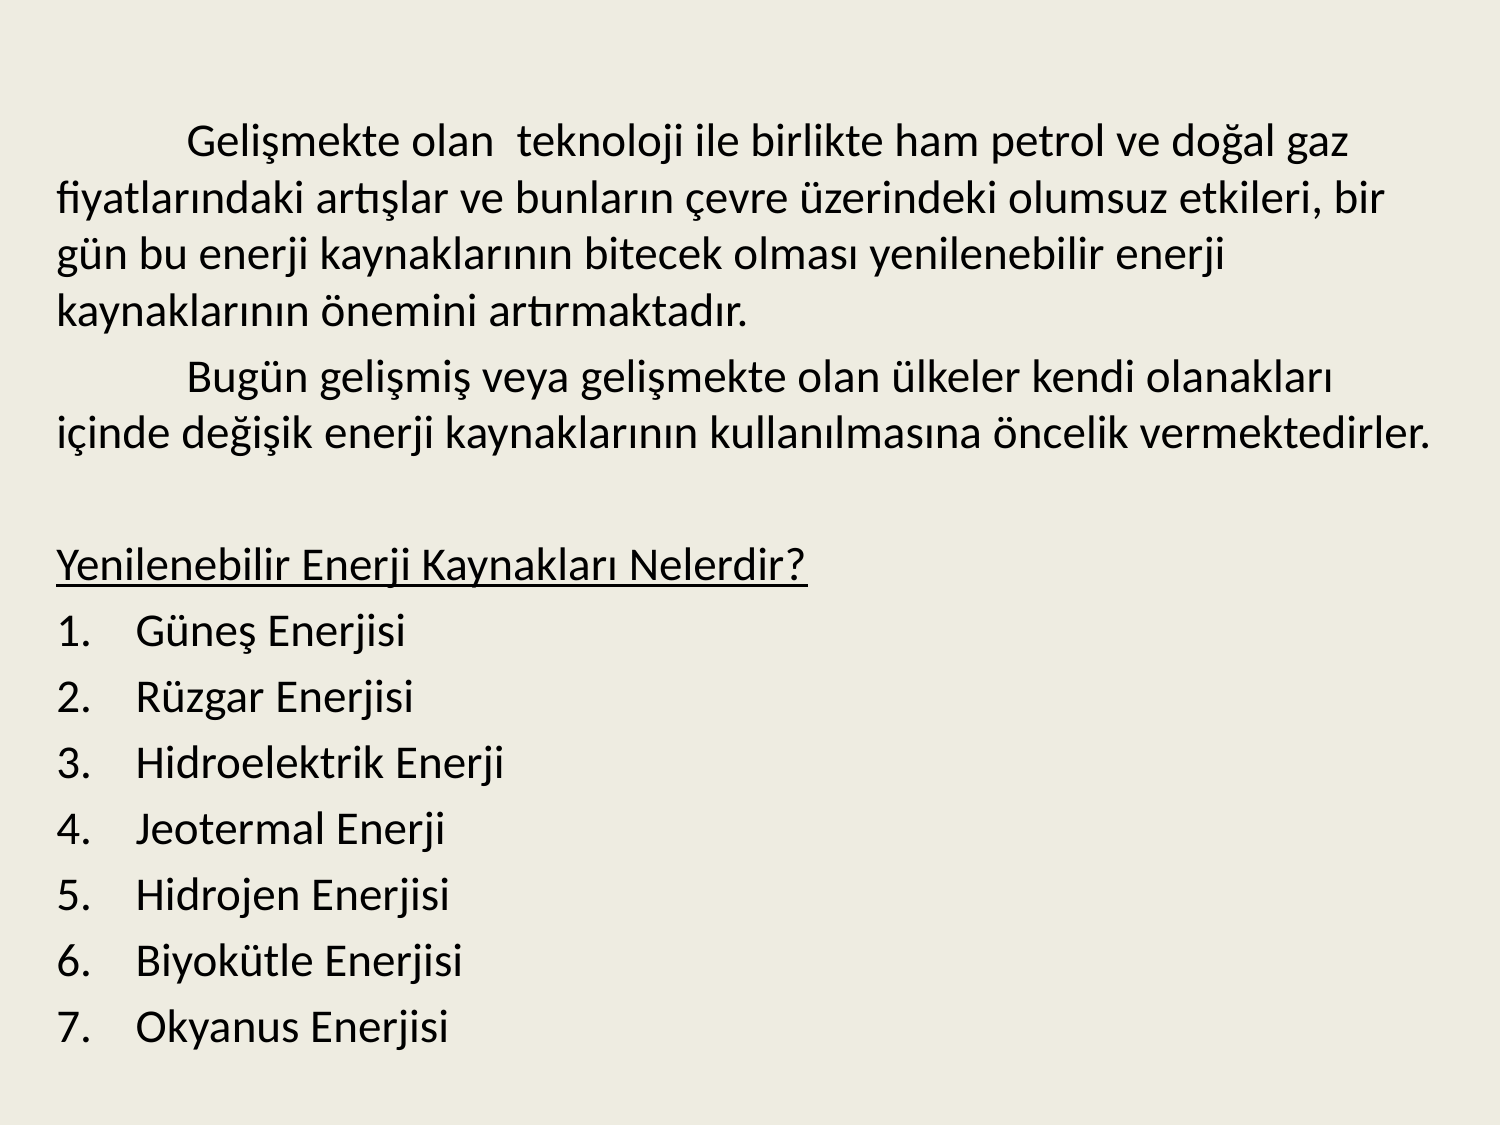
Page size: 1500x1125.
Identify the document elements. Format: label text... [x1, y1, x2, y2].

list Gelişmekte olan teknoloji ile birlikte ham petrol ve doğal gaz fiyatlarındaki artışlar ve bunların çevre üzerindeki olumsuz etkileri, bir gün bu enerji kaynaklarının bitecek olması yenilenebilir enerji kaynaklarının önemini artırmaktadır. Bugün gelişmiş veya gelişmekte olan ülkeler kendi olanakları içinde değişik enerji kaynaklarının kullanılmasına öncelik vermektedirler. Yenilenebilir Enerji Kaynakları Nelerdir? Güneş Enerjisi Rüzgar Enerjisi Hidroelektrik Enerji Jeotermal Enerji Hidrojen Enerjisi Biyokütle Enerjisi Okyanus Enerjisi [41, 101, 1459, 1083]
